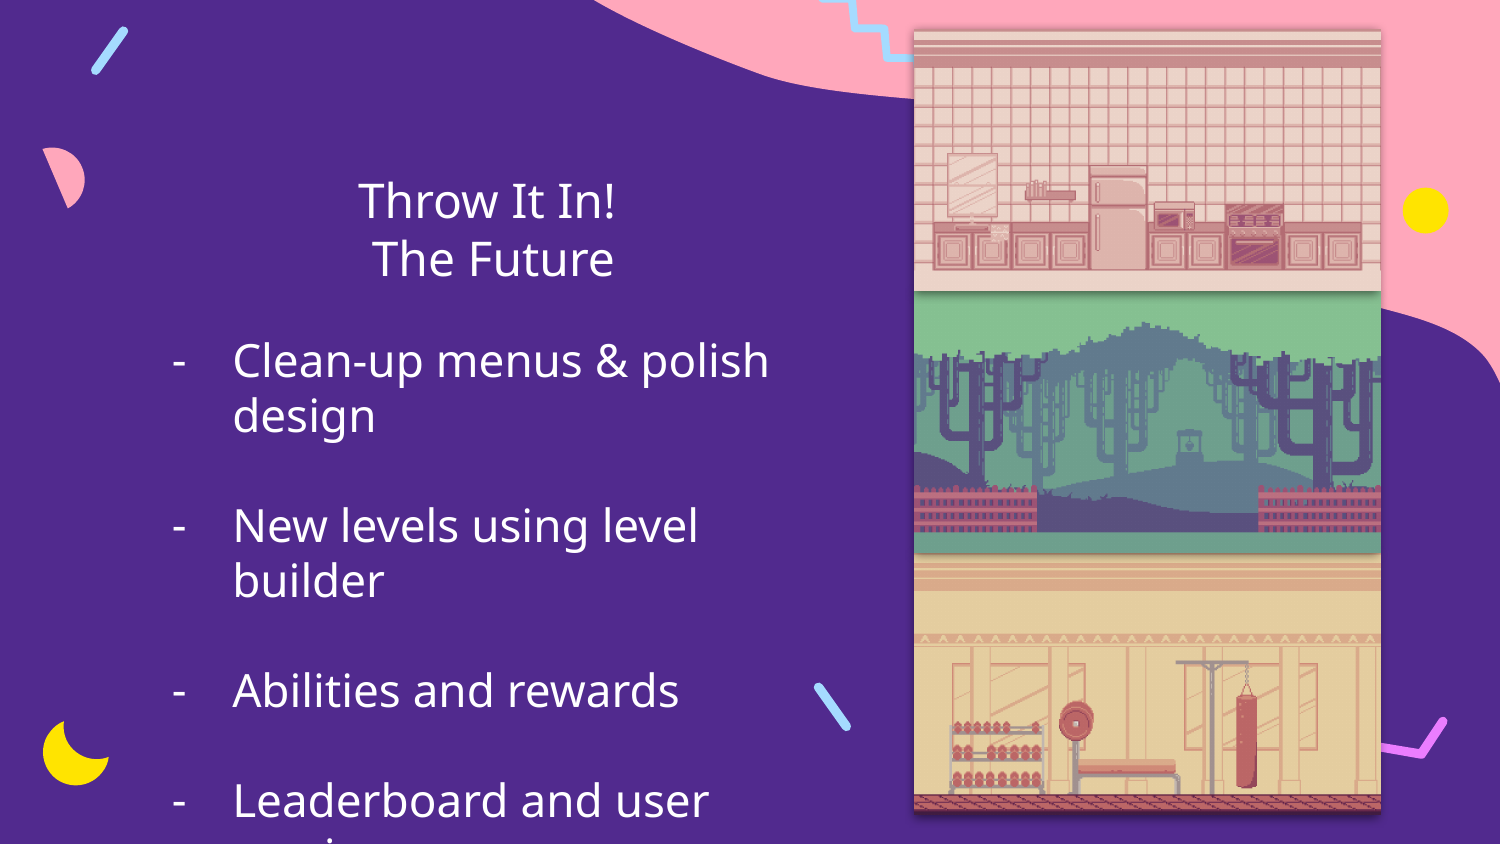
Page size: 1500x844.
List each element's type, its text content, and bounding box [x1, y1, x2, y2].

picture [914, 28, 1381, 815]
title Throw It In! The Future [124, 149, 863, 308]
text_box Clean-up menus & polish design New levels using level builder Abilities and rewards Leaderboard and user sessions [142, 316, 863, 844]
